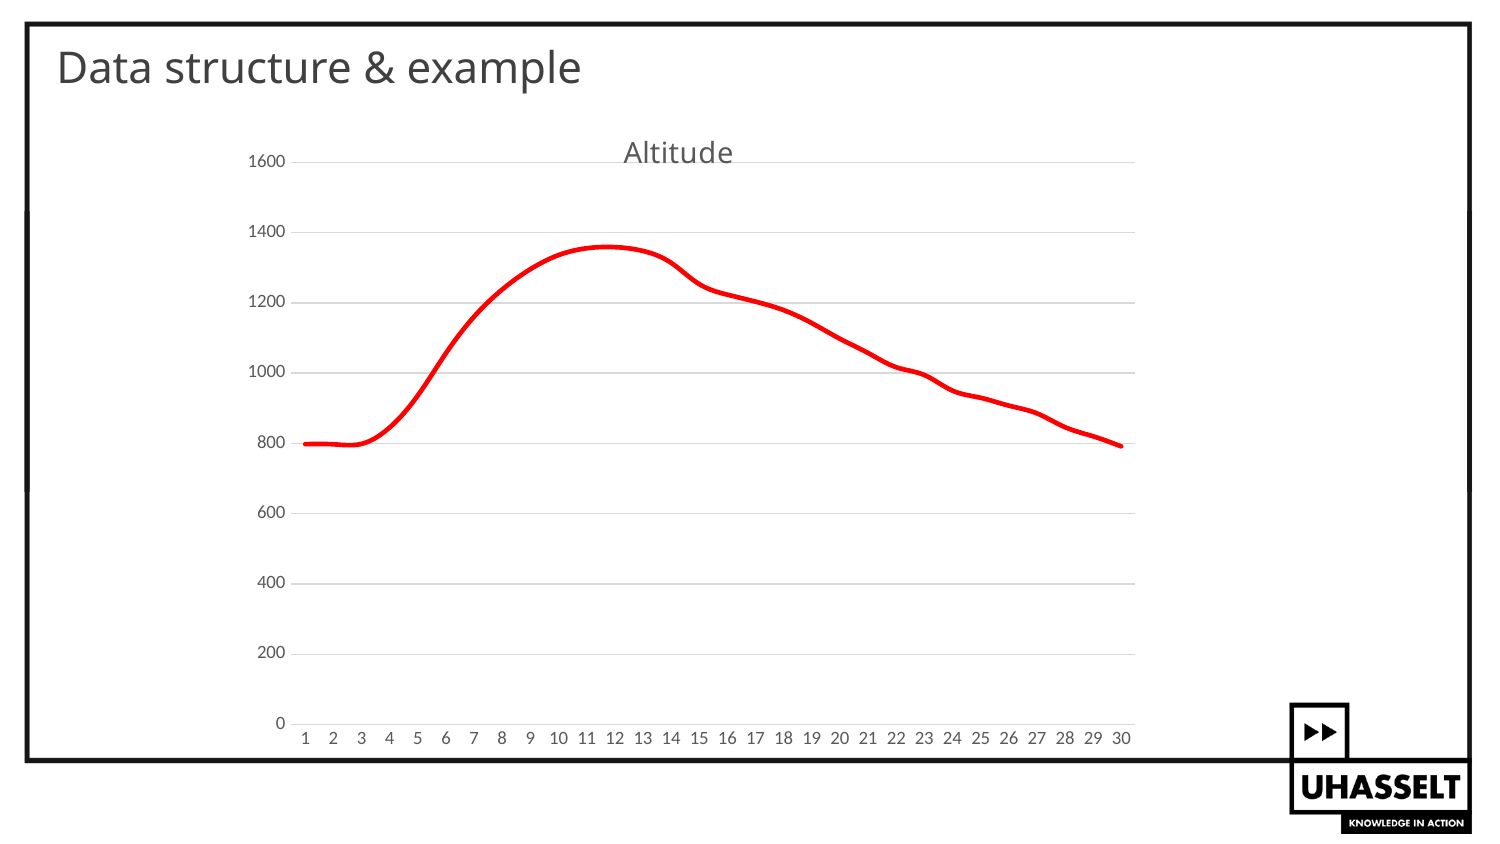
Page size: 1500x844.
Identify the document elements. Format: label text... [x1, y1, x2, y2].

title Data structure & example [41, 32, 1459, 100]
chart [218, 102, 1140, 753]
picture [20, 20, 1476, 834]
